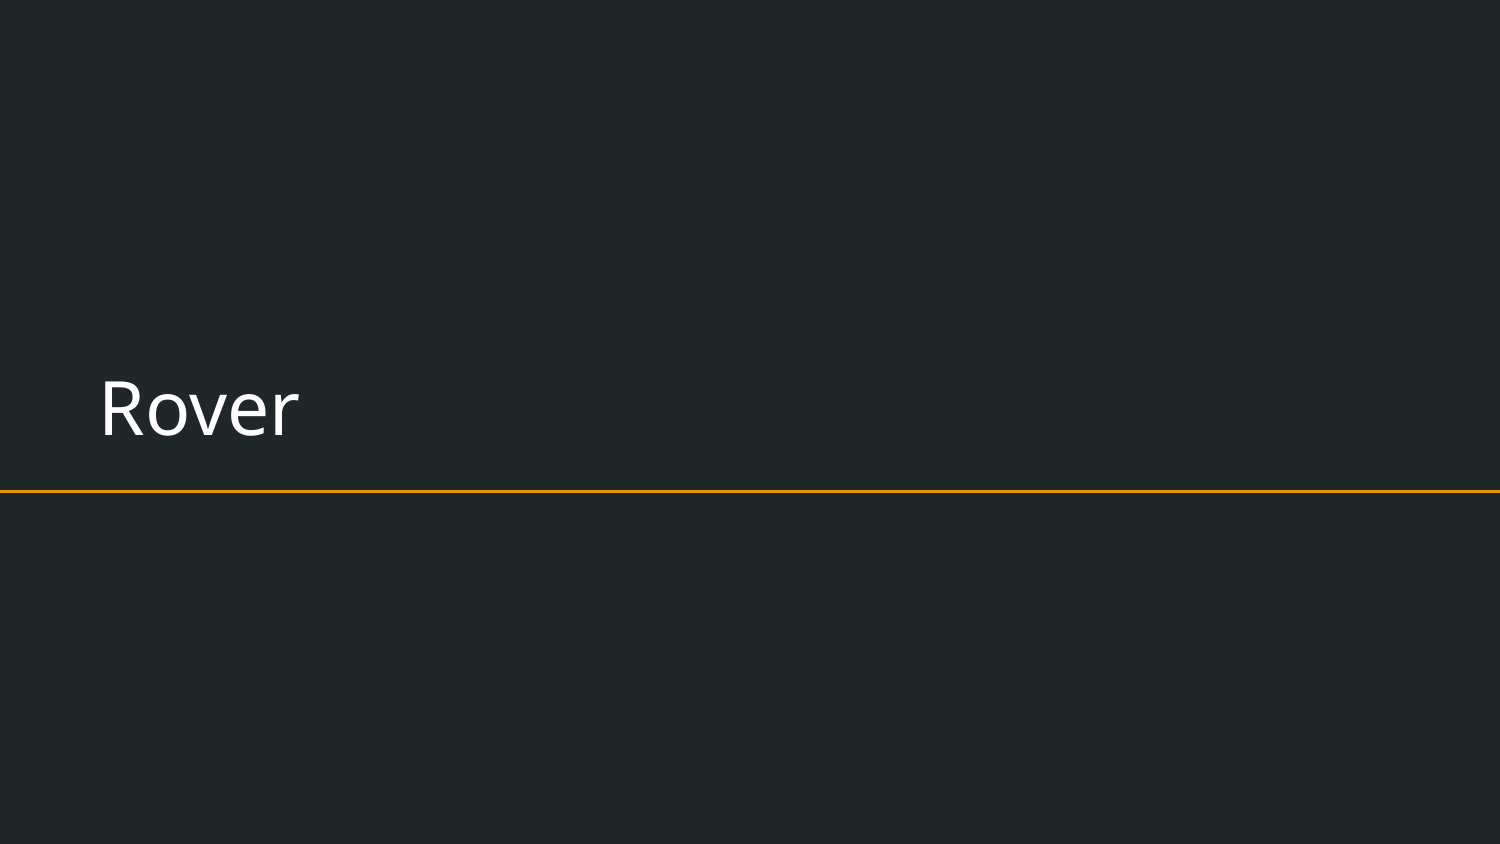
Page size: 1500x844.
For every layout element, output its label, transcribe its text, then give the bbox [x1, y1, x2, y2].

title Rover [83, 337, 1417, 466]
